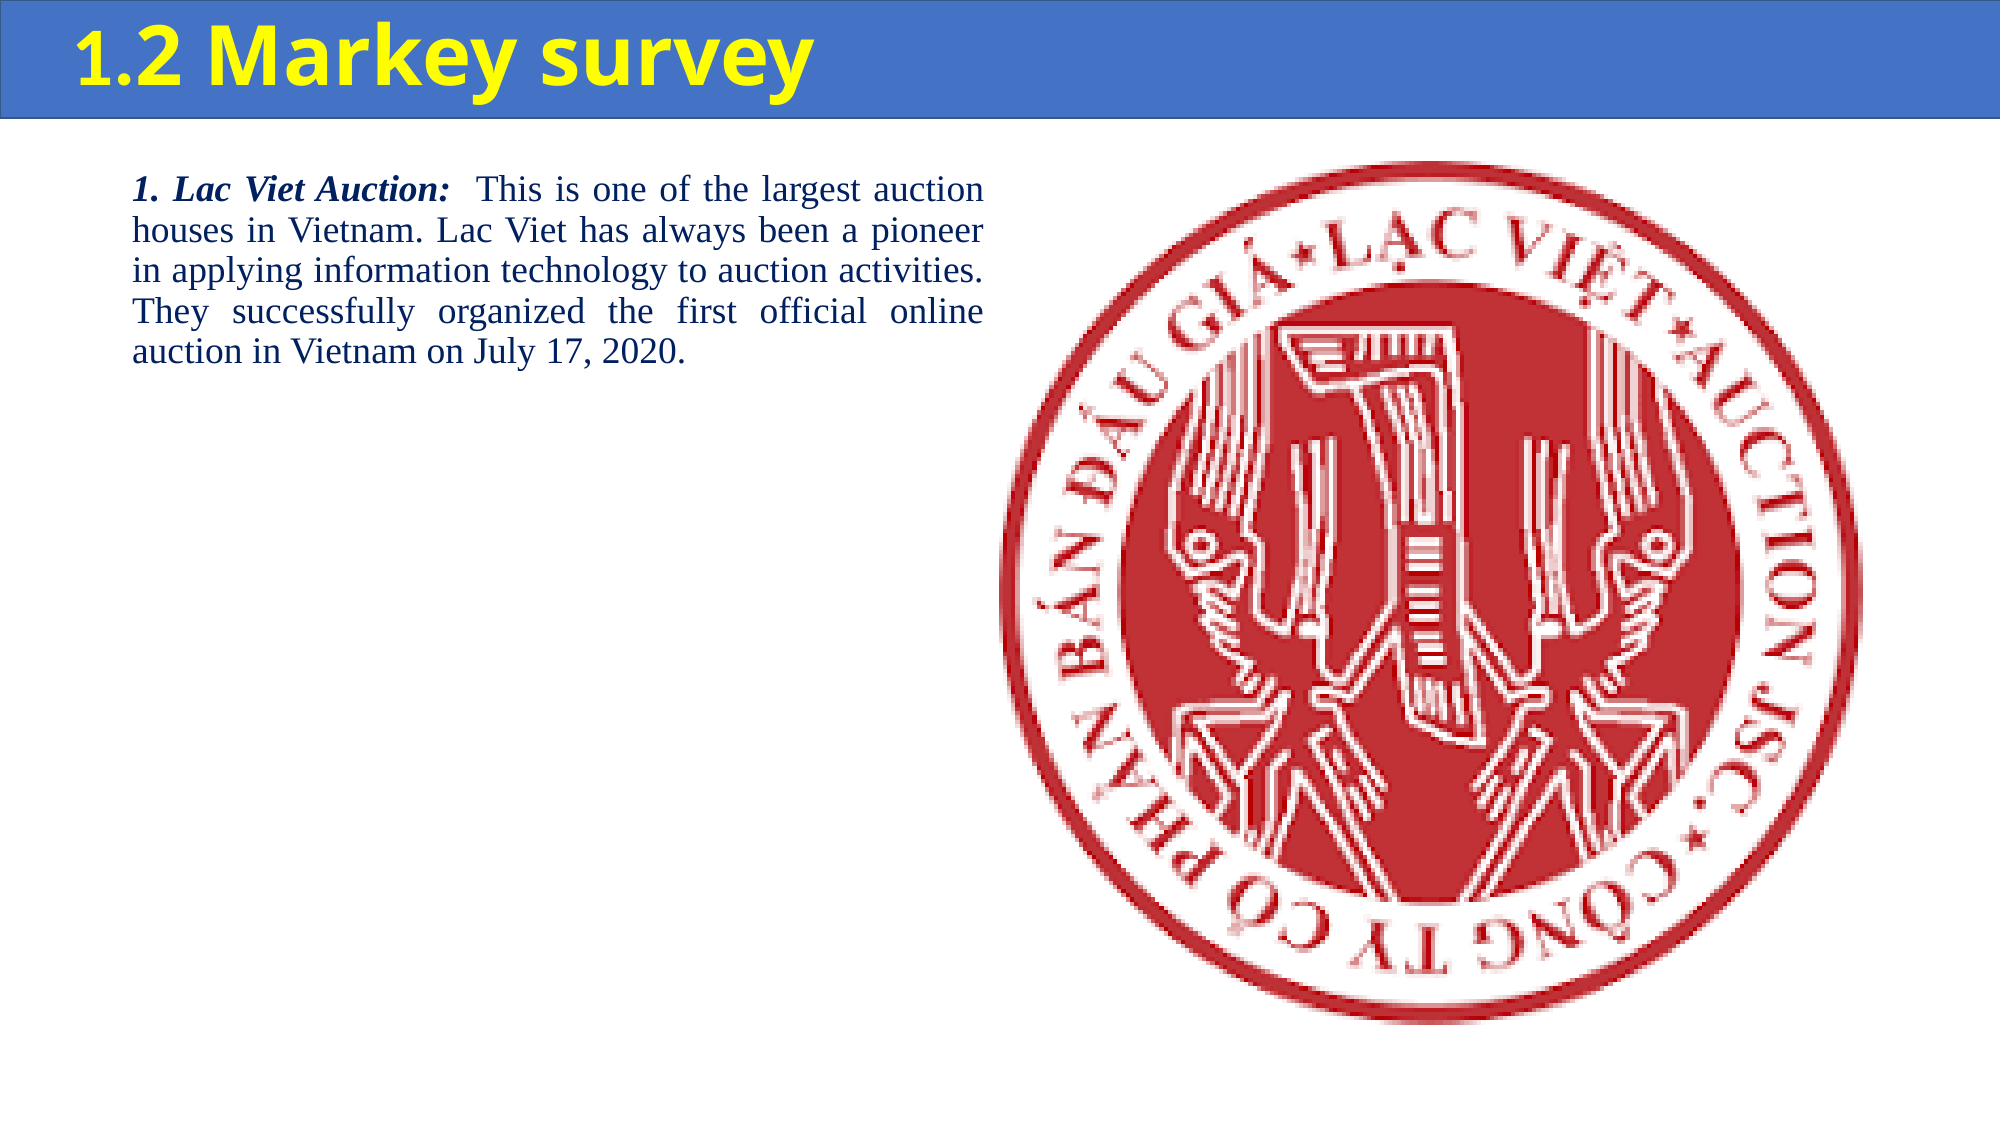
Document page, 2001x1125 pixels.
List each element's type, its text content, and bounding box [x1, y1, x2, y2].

text_box 1.2 Markey survey [0, 0, 1000, 118]
text_box [0, 0, 2000, 119]
list 1. Lac Viet Auction: This is one of the largest auction houses in Vietnam. Lac Viet has always been a pioneer in applying information technology to auction activities. They successfully organized the first official online auction in Vietnam on July 17, 2020. [116, 161, 999, 963]
picture [999, 161, 1863, 1025]
